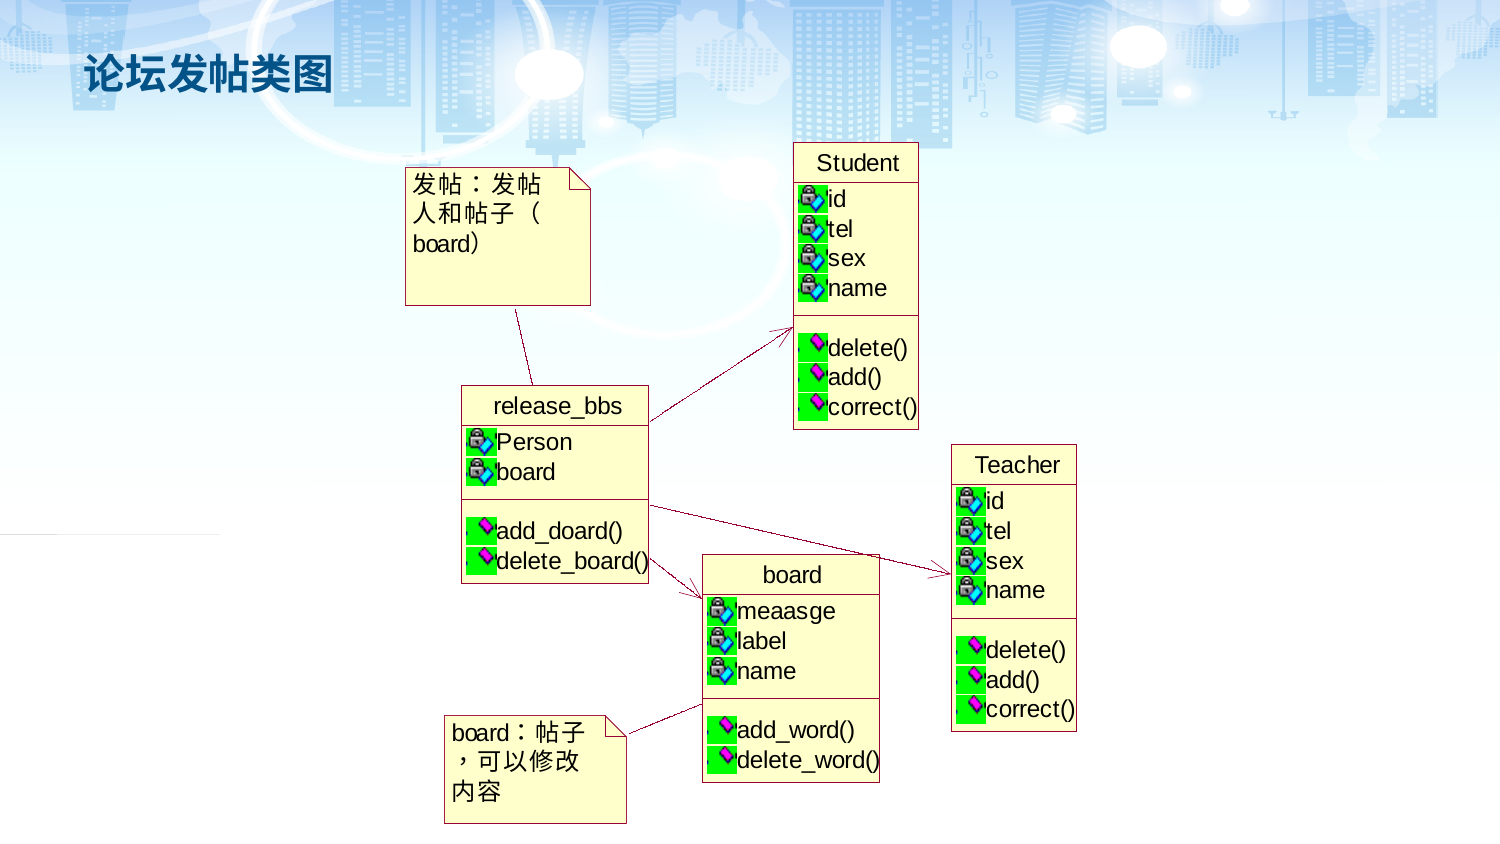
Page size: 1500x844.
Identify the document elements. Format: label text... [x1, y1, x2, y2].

title 论坛发帖类图 [68, 20, 1429, 106]
picture [0, 0, 1500, 844]
